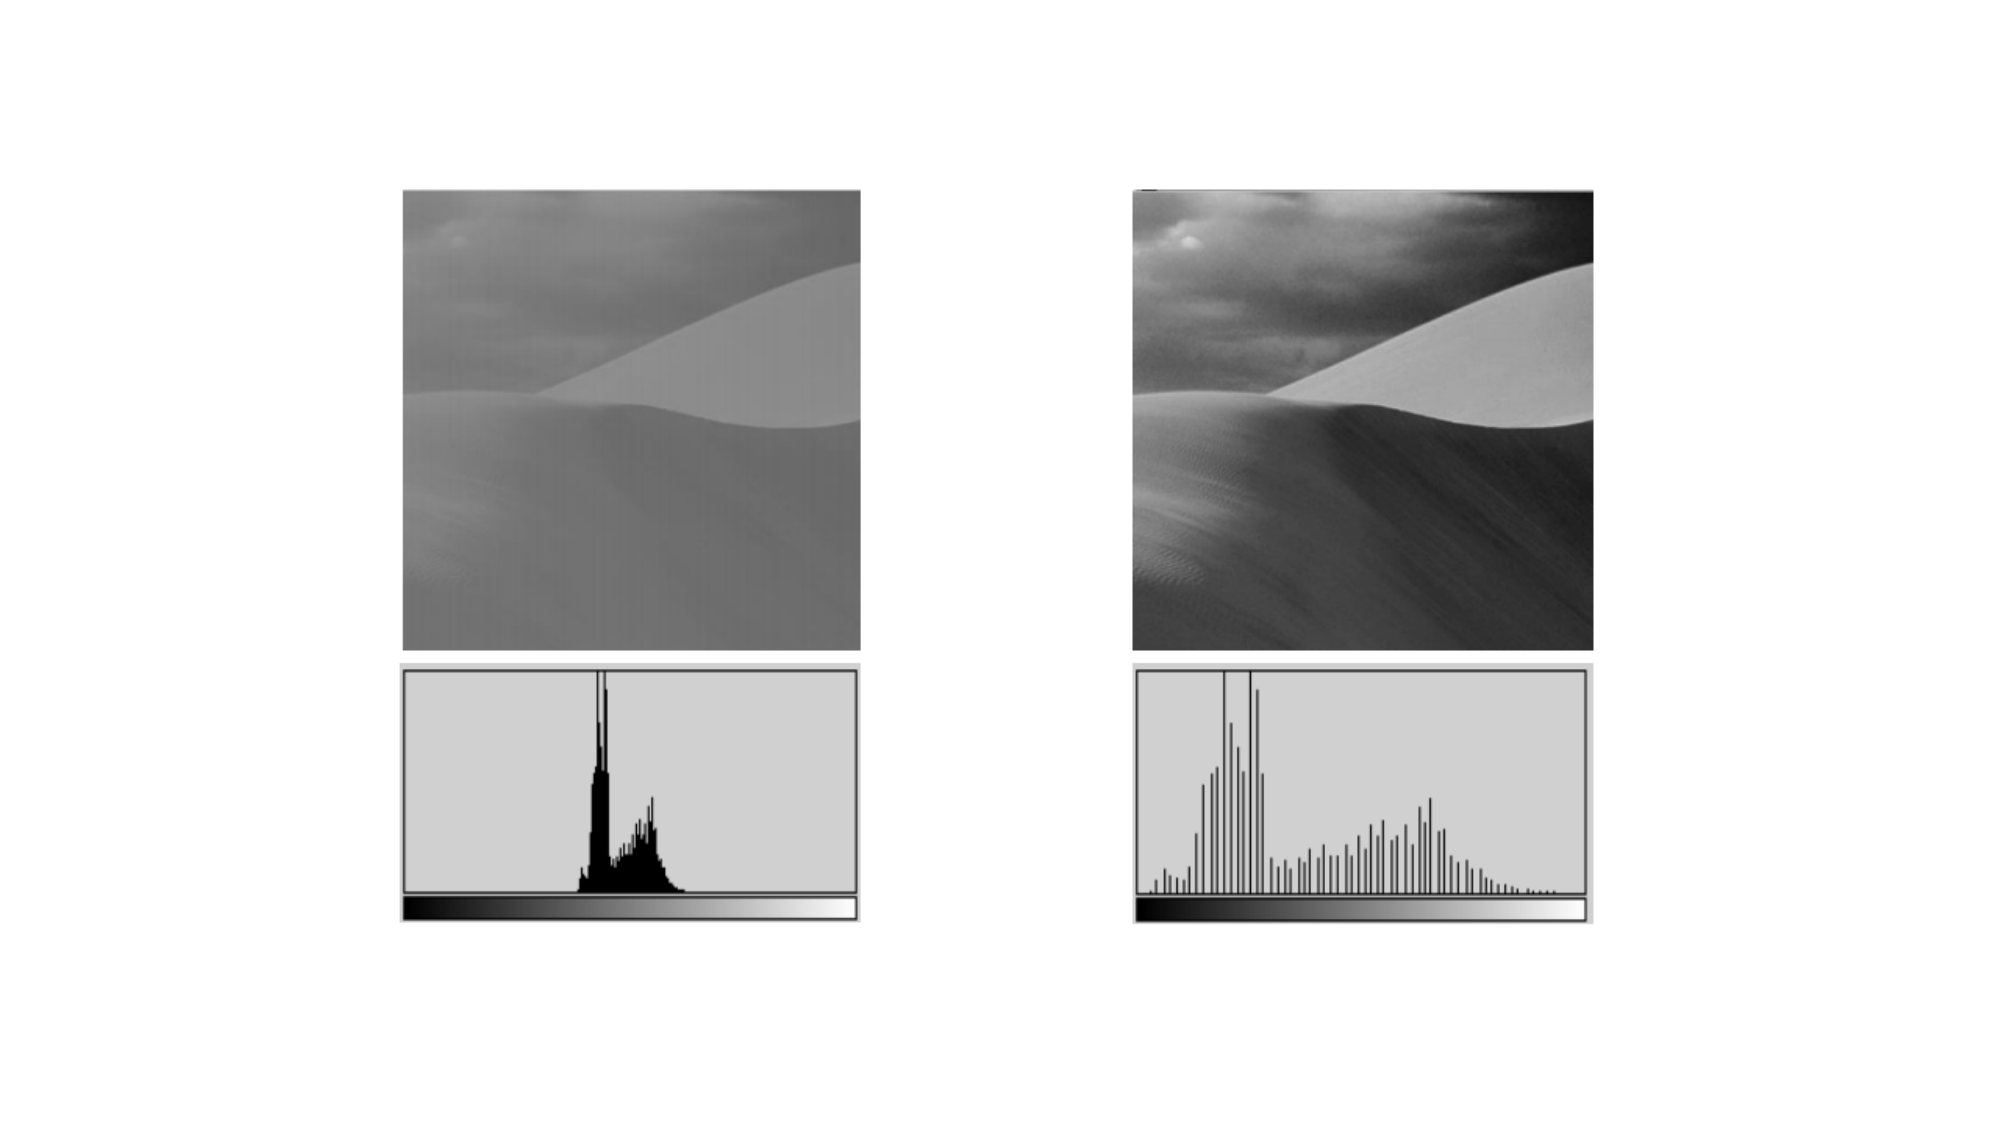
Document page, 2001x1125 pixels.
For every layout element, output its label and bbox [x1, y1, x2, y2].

picture [274, 120, 1726, 1005]
